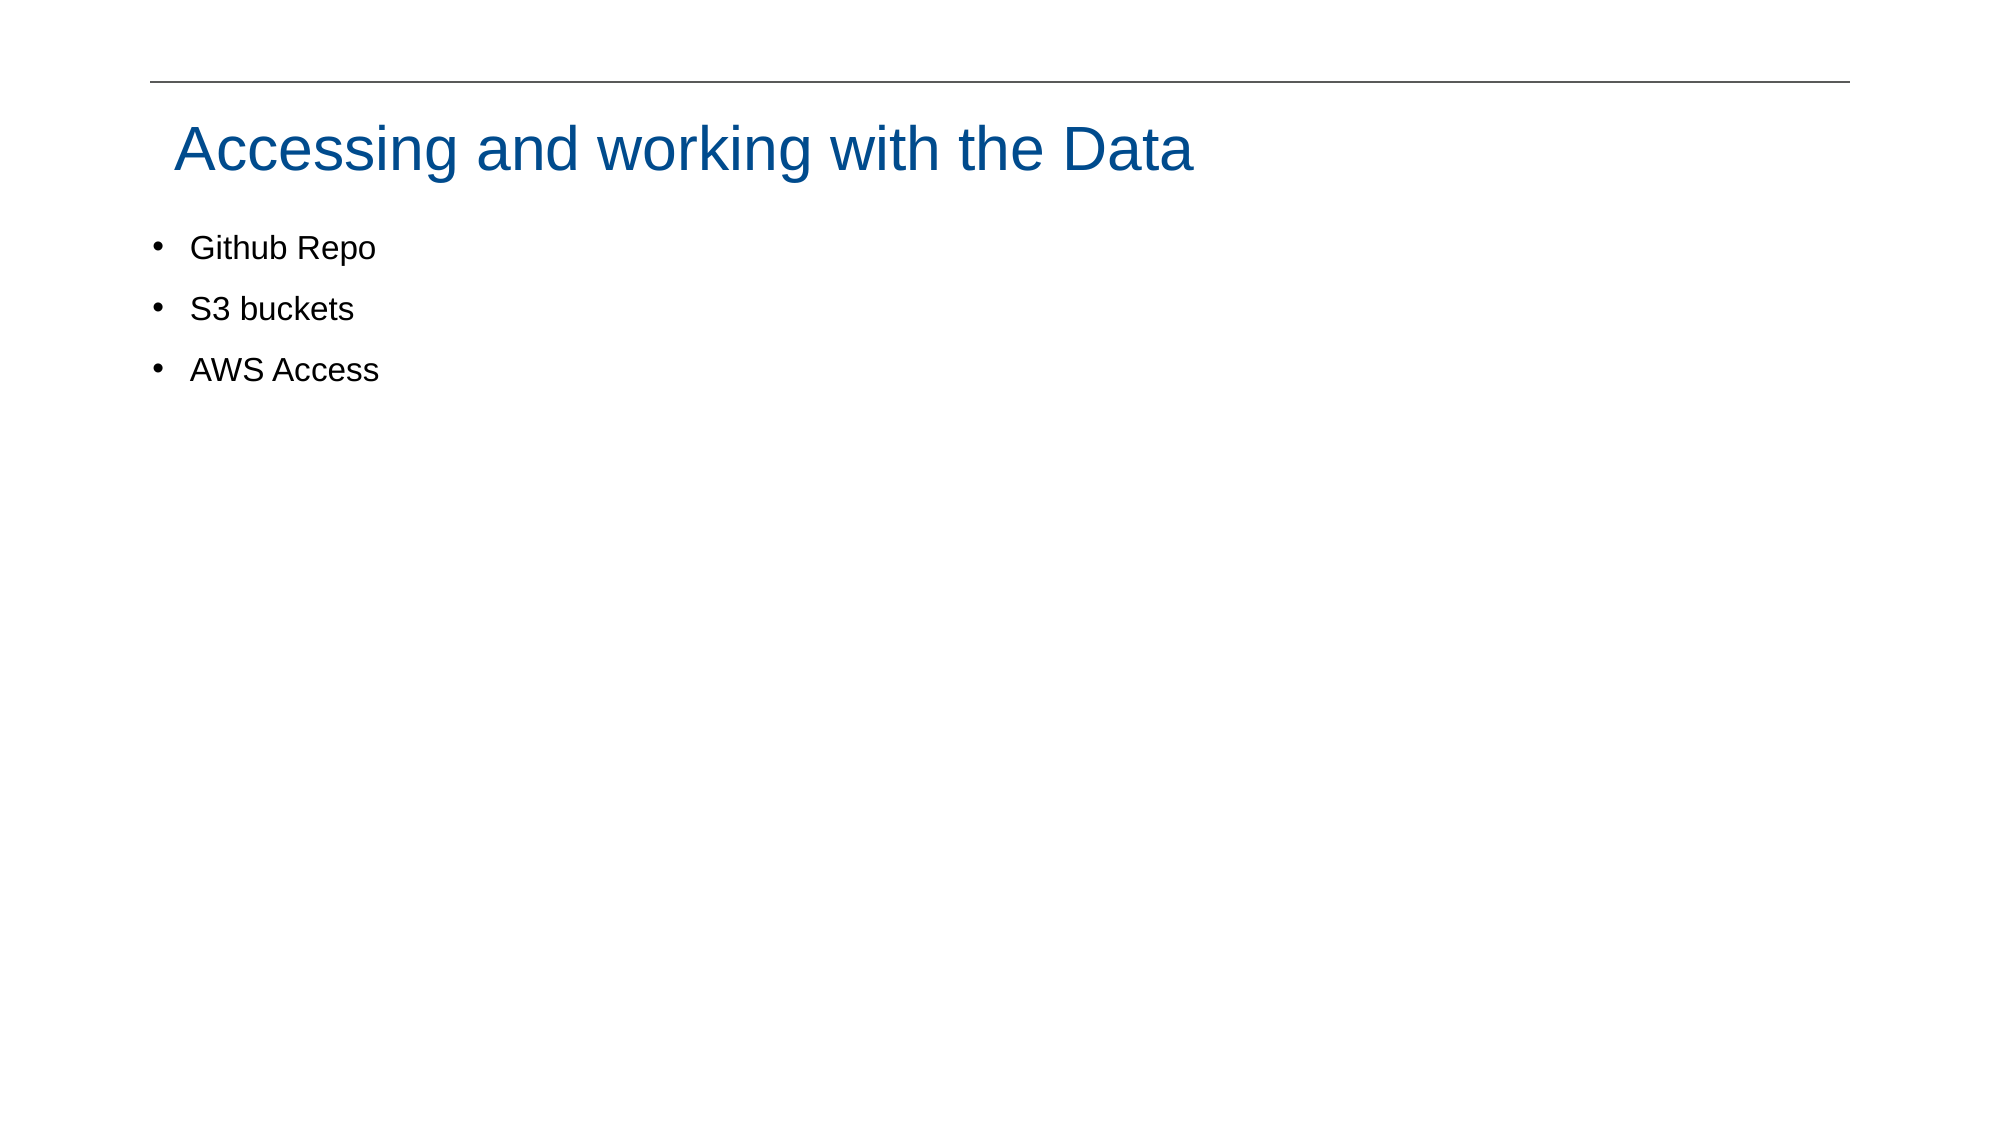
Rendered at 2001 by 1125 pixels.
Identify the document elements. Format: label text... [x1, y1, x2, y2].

title Accessing and working with the Data [159, 98, 1863, 203]
list Github Repo S3 buckets AWS Access [137, 219, 1863, 1043]
